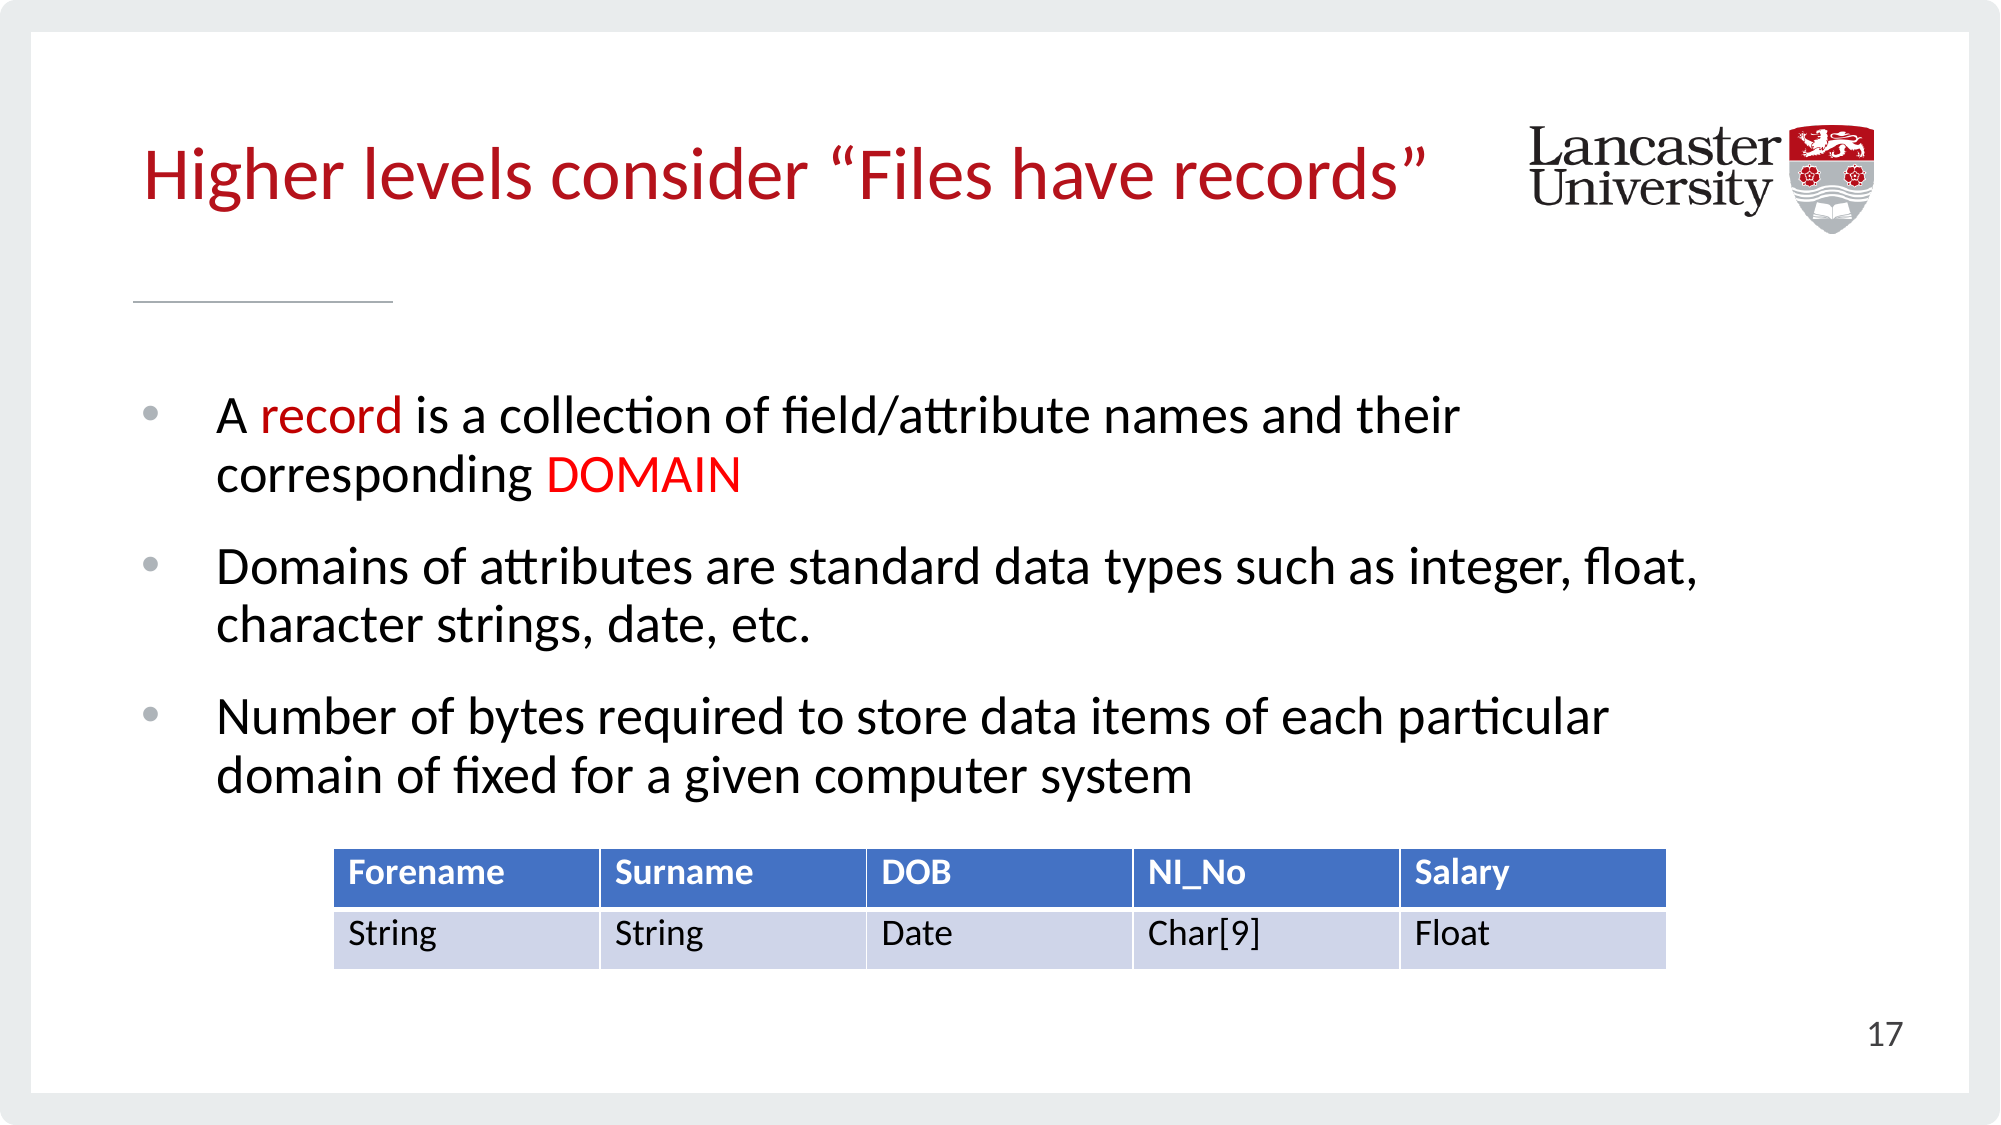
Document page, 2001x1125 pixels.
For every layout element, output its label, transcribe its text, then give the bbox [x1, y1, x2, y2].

list A record is a collection of field/attribute names and their corresponding DOMAIN Domains of attributes are standard data types such as integer, float, character strings, date, etc. Number of bytes required to store data items of each particular domain of fixed for a given computer system [126, 379, 1725, 1014]
table_cell Char[9] [1134, 912, 1399, 969]
table_cell Float [1401, 912, 1666, 969]
title Higher levels consider “Files have records” [128, 78, 1448, 279]
table_header Salary [1401, 849, 1666, 907]
table_cell Date [867, 912, 1132, 969]
table_header DOB [867, 849, 1132, 907]
table_header Surname [601, 849, 866, 907]
slide_number 17 [1468, 1001, 1919, 1061]
table_header NI_No [1134, 849, 1399, 907]
table_cell String [334, 912, 599, 969]
table_header Forename [334, 849, 599, 907]
table_cell String [601, 912, 866, 969]
